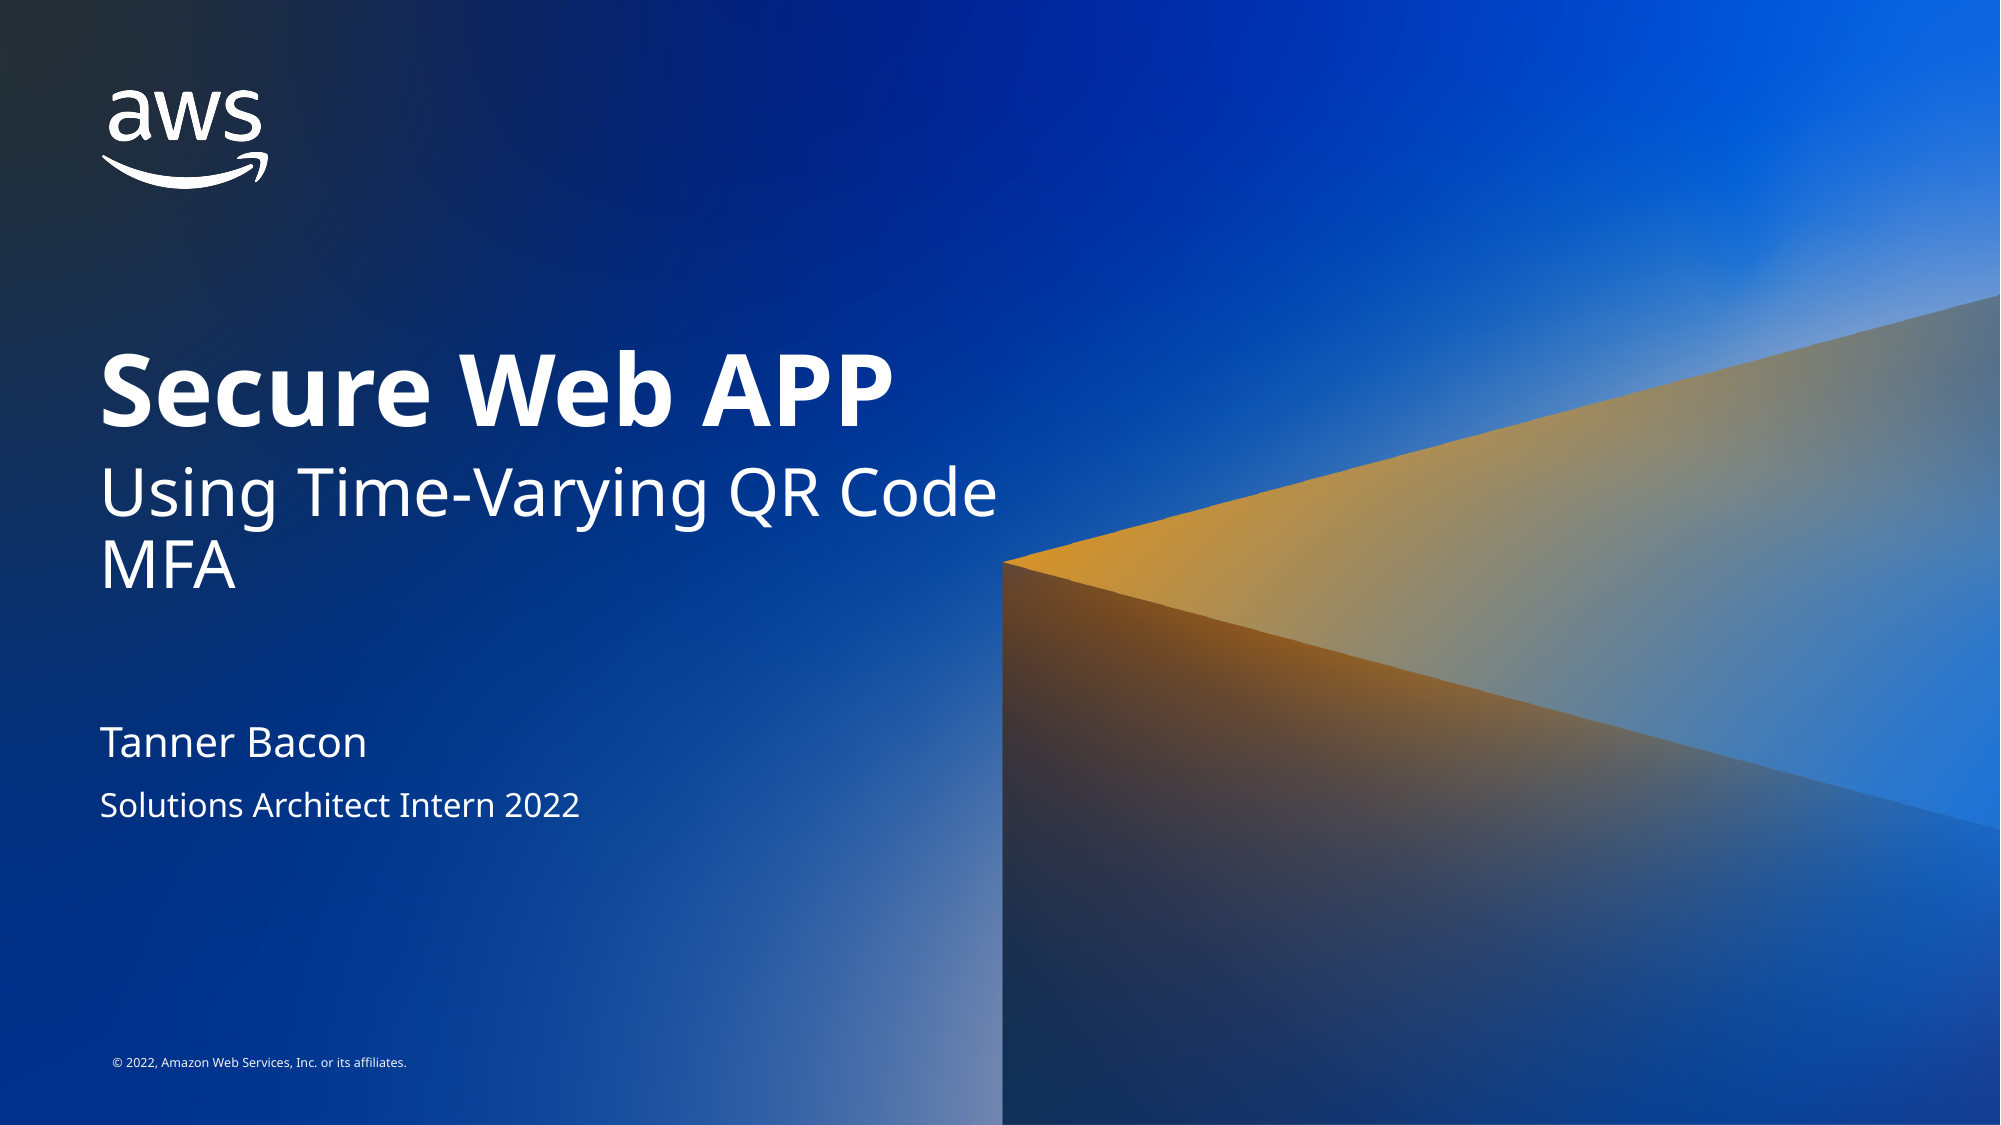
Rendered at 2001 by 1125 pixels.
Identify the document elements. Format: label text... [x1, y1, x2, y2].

title Secure Web APP [99, 332, 1160, 457]
list Tanner Bacon [99, 713, 723, 775]
subtitle Using Time-Varying QR Code MFA [99, 451, 1140, 540]
picture [0, 0, 2000, 1125]
list Solutions Architect Intern 2022 [99, 781, 723, 833]
